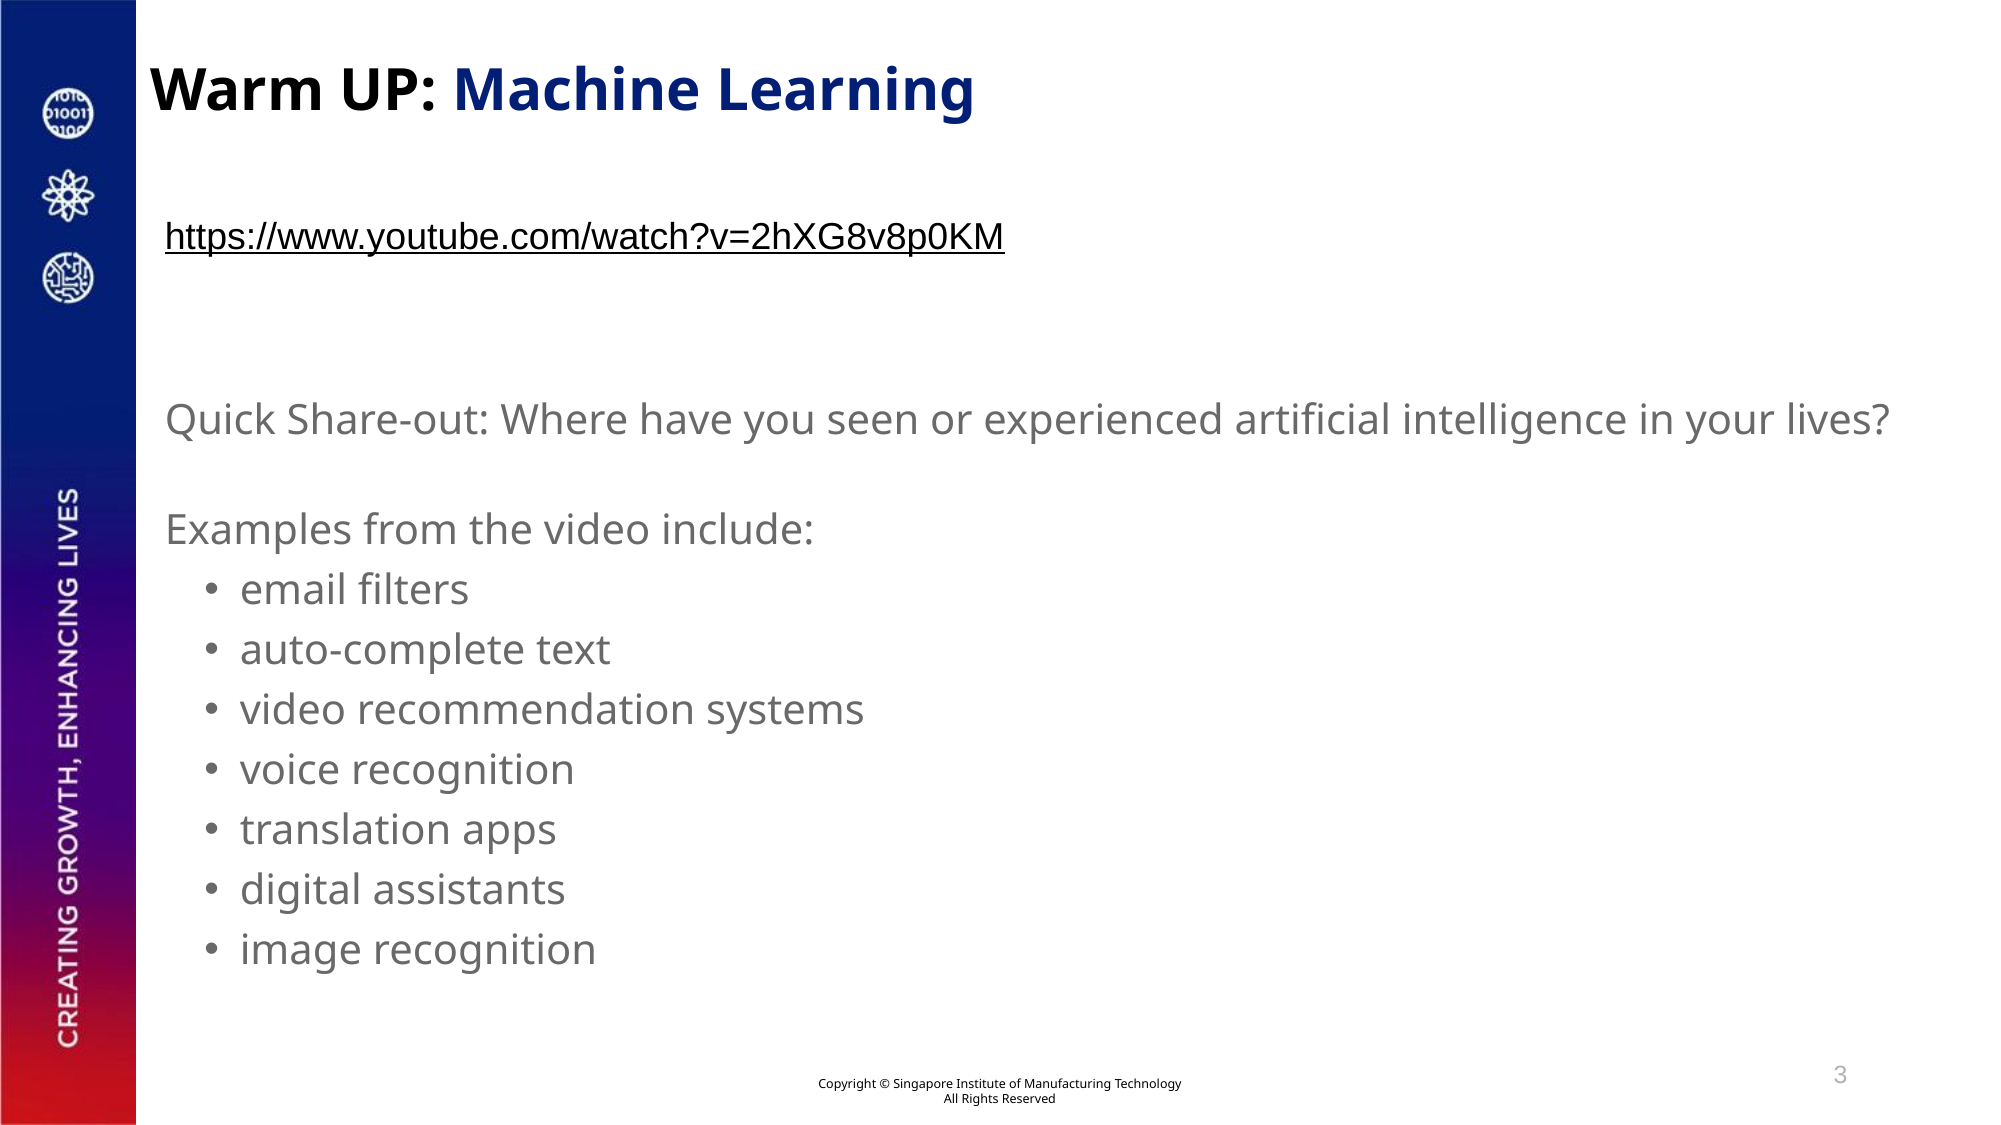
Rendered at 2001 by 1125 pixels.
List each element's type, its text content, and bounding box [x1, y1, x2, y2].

slide_number 3 [1412, 1043, 1863, 1104]
text_box Quick Share-out: Where have you seen or experienced artificial intelligence in your lives? Examples from the video include: email filters auto-complete text video recommendation systems voice recognition translation apps digital assistants image recognition [150, 385, 1926, 981]
text_box https://www.youtube.com/watch?v=2hXG8v8p0KM [150, 204, 1150, 265]
picture [0, 0, 136, 1125]
title Warm UP: Machine Learning [135, 30, 2000, 144]
